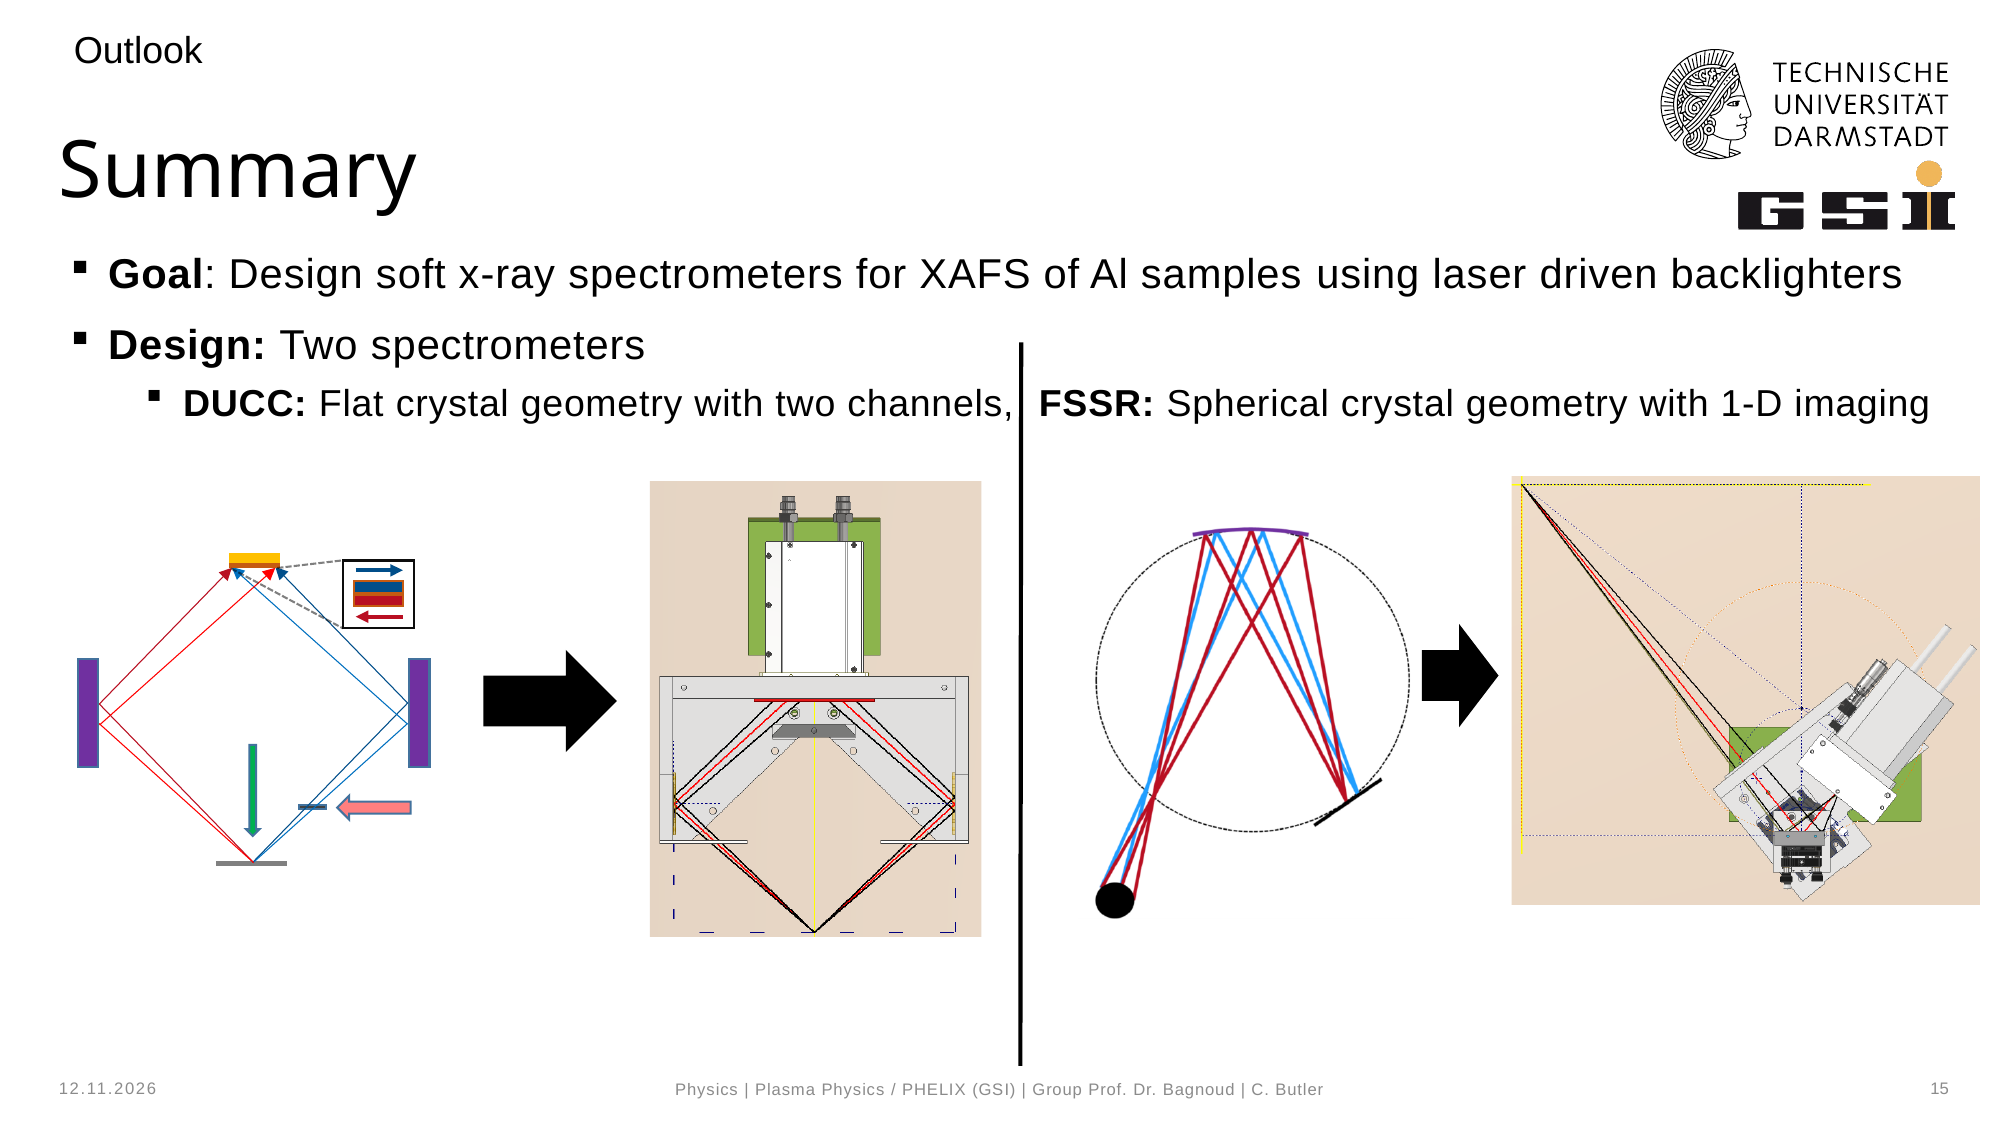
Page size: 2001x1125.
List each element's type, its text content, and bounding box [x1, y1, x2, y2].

picture [1736, 158, 1957, 232]
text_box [102, 523, 414, 896]
text_box [1421, 623, 1499, 728]
slide_number 15 [1708, 1075, 1949, 1106]
list Goal: Design soft x-ray spectrometers for XAFS of Al samples using laser driven backlighters Design: Two spectrometers DUCC: Flat crystal geometry with two channels, FSSR: Spherical crystal geometry with 1-D imaging [70, 247, 1961, 1043]
footer Outlook [59, 18, 1532, 50]
text_box [483, 649, 617, 753]
title Summary [59, 107, 1606, 213]
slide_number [59, 1075, 296, 1106]
picture [1078, 522, 1414, 919]
picture [649, 481, 982, 937]
picture [1511, 476, 1980, 905]
